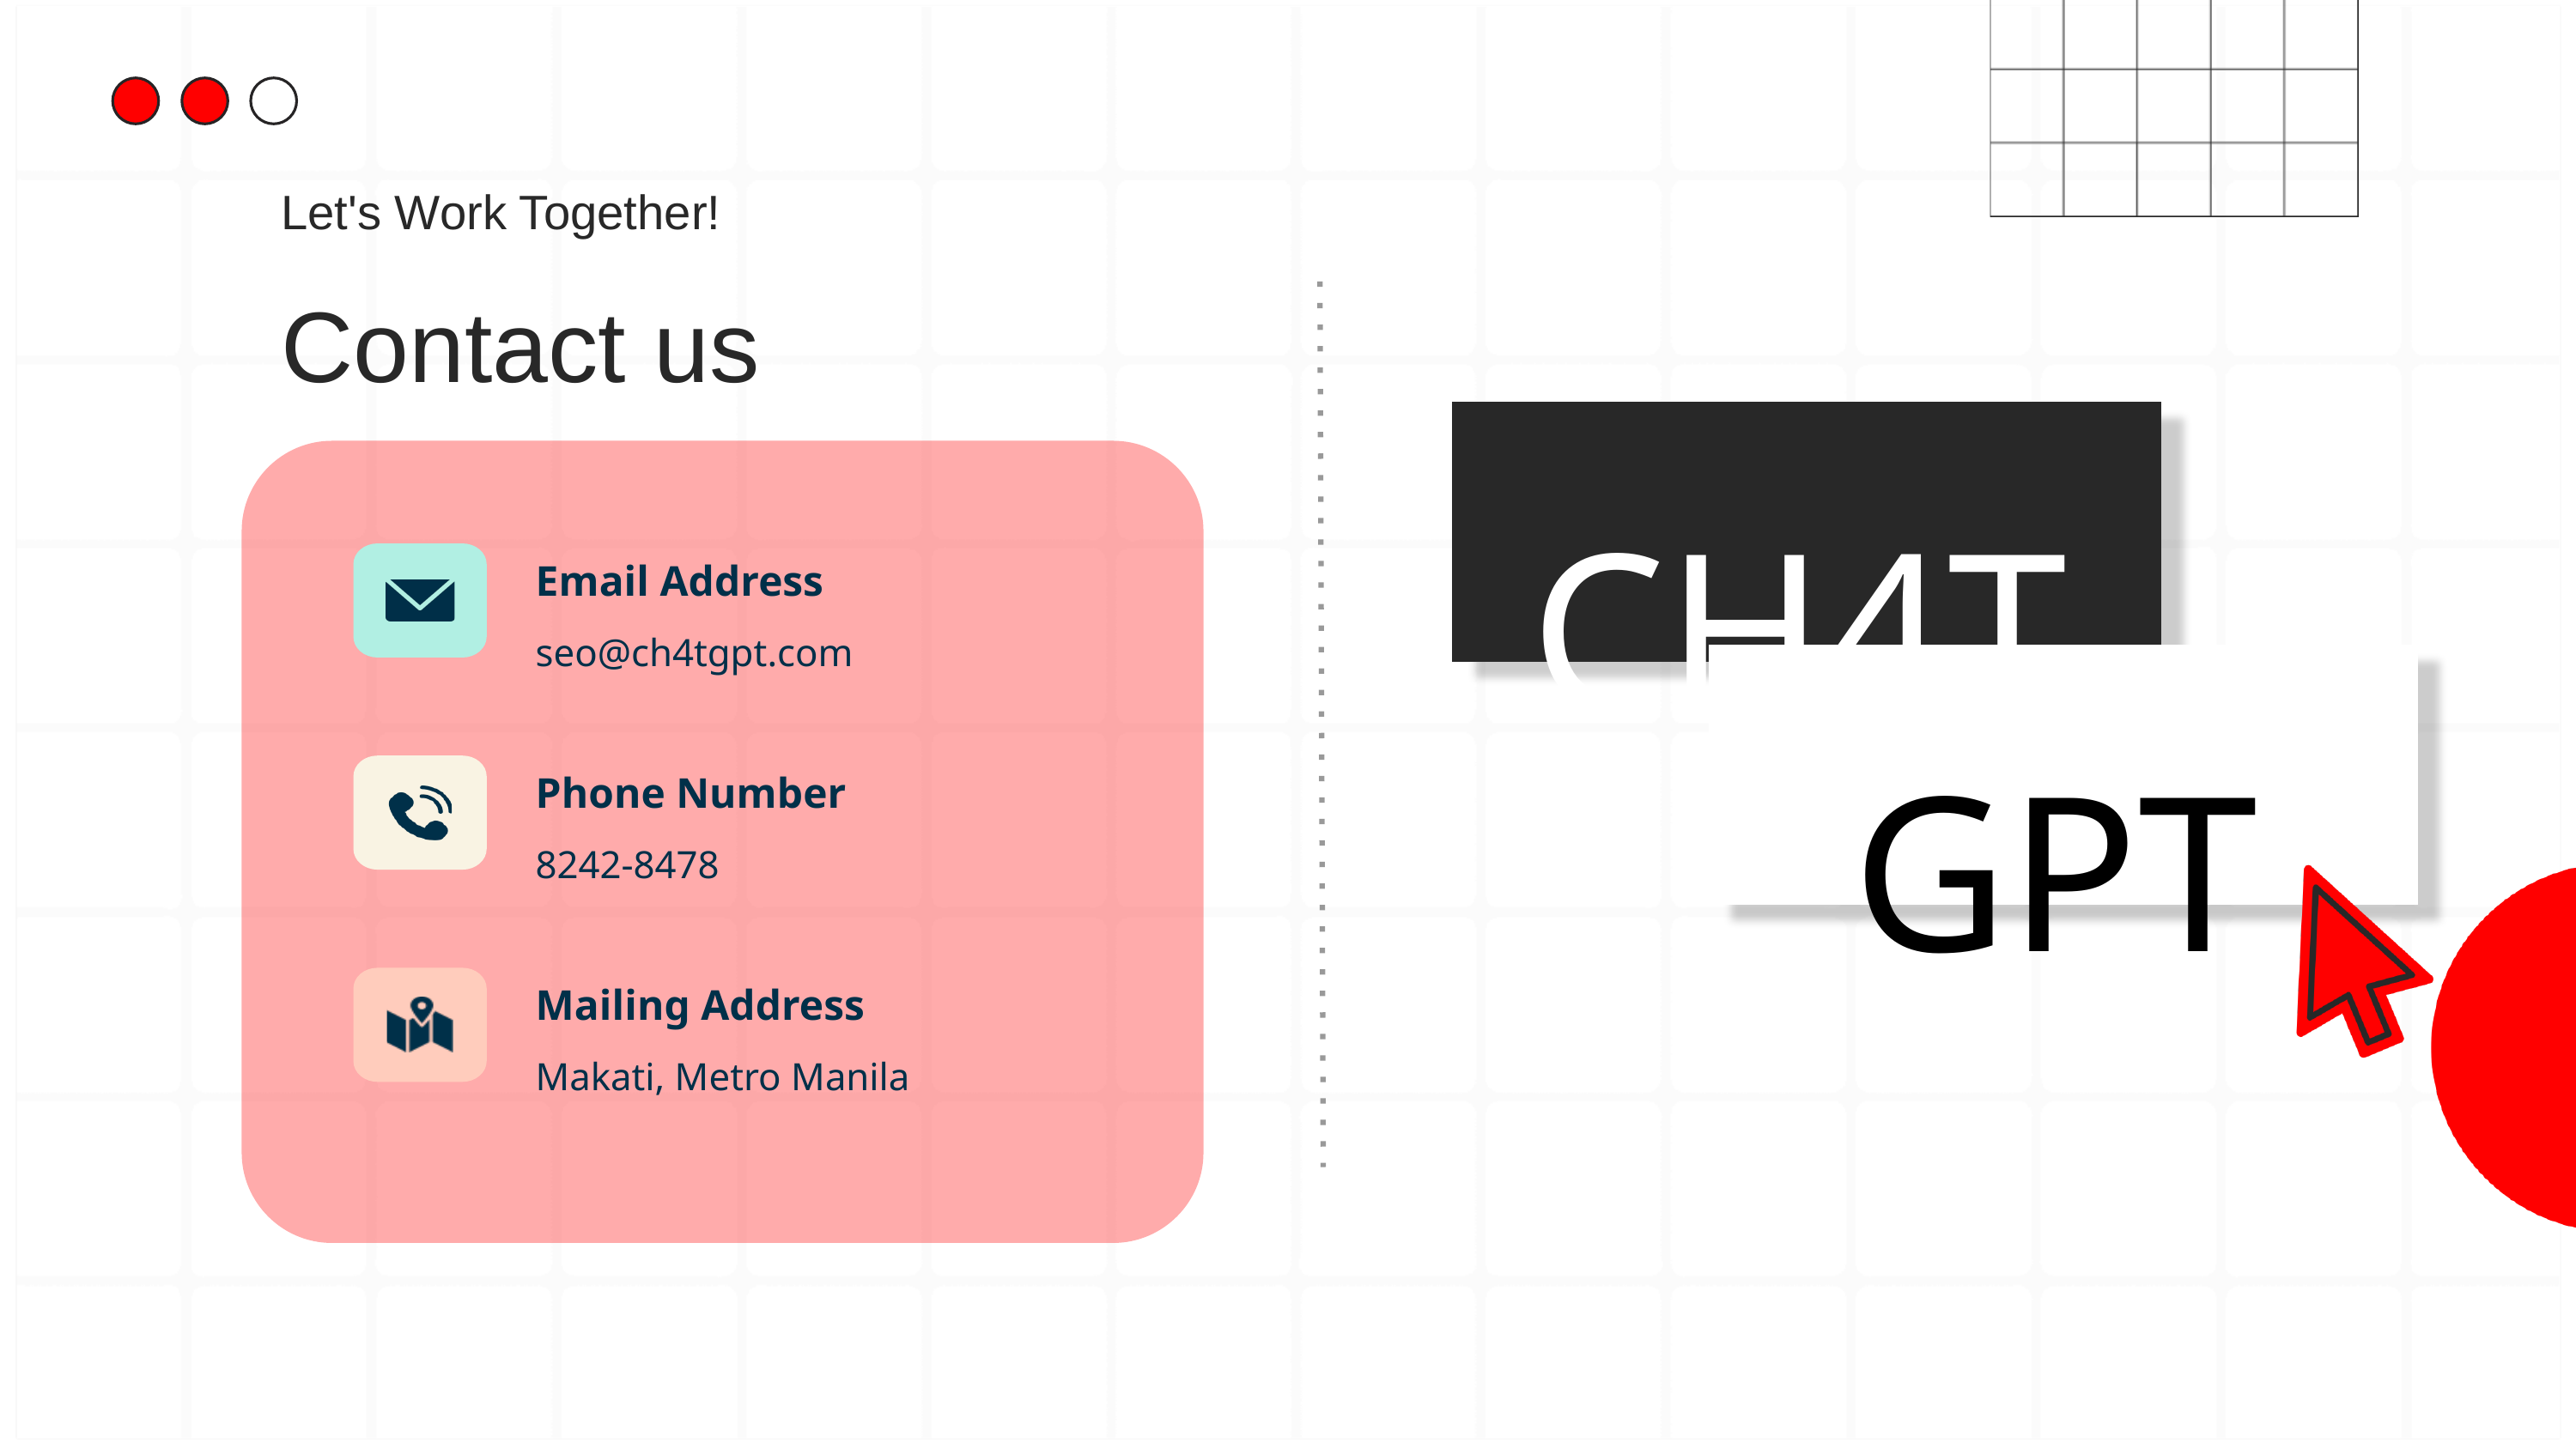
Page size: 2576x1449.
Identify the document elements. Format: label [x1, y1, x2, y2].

text_box [353, 539, 1134, 1082]
text_box [1319, 281, 1324, 1167]
text_box [1646, 633, 2464, 905]
picture [7, 0, 2569, 1449]
text_box [1390, 390, 2208, 662]
text_box [112, 75, 297, 124]
